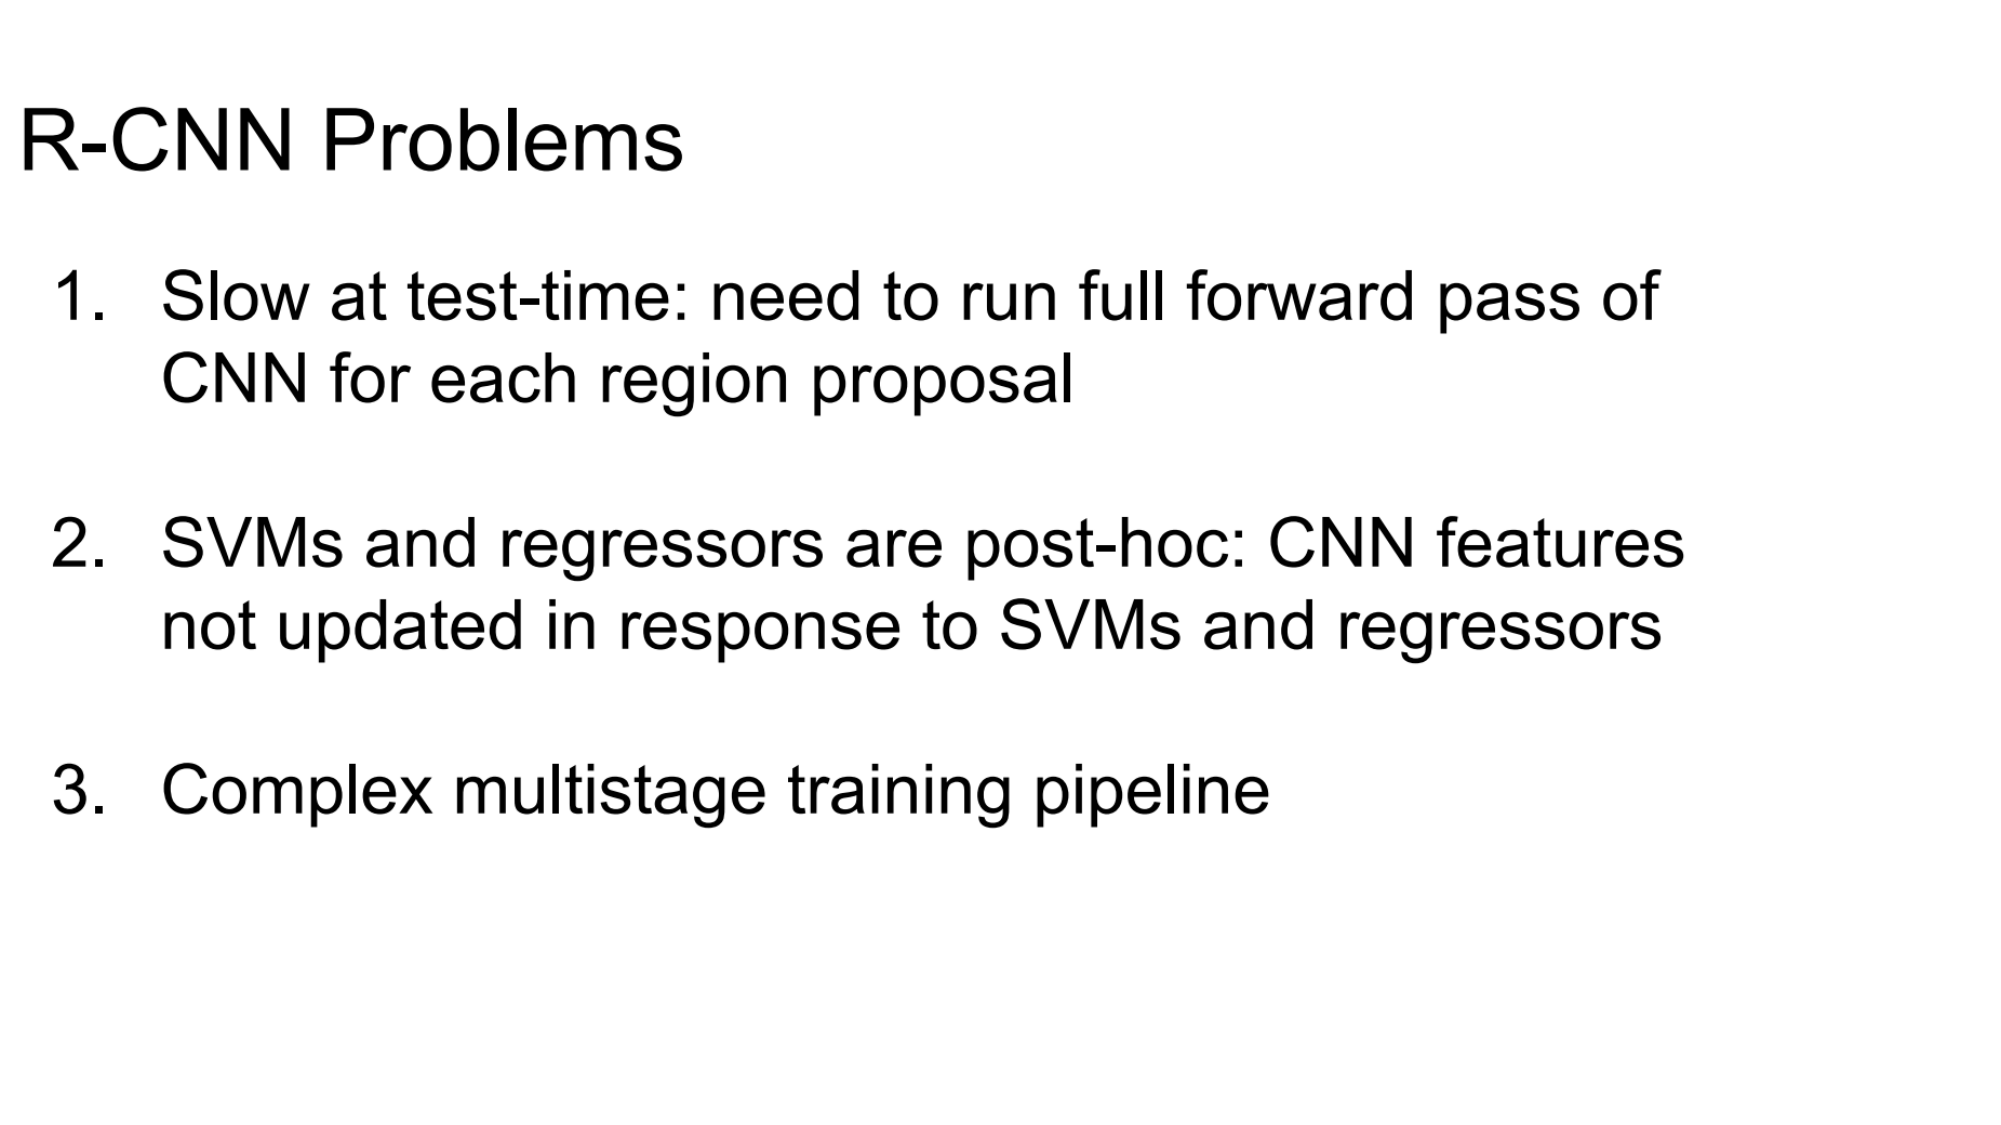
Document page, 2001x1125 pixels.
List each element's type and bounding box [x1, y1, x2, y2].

picture [0, 70, 2000, 1055]
